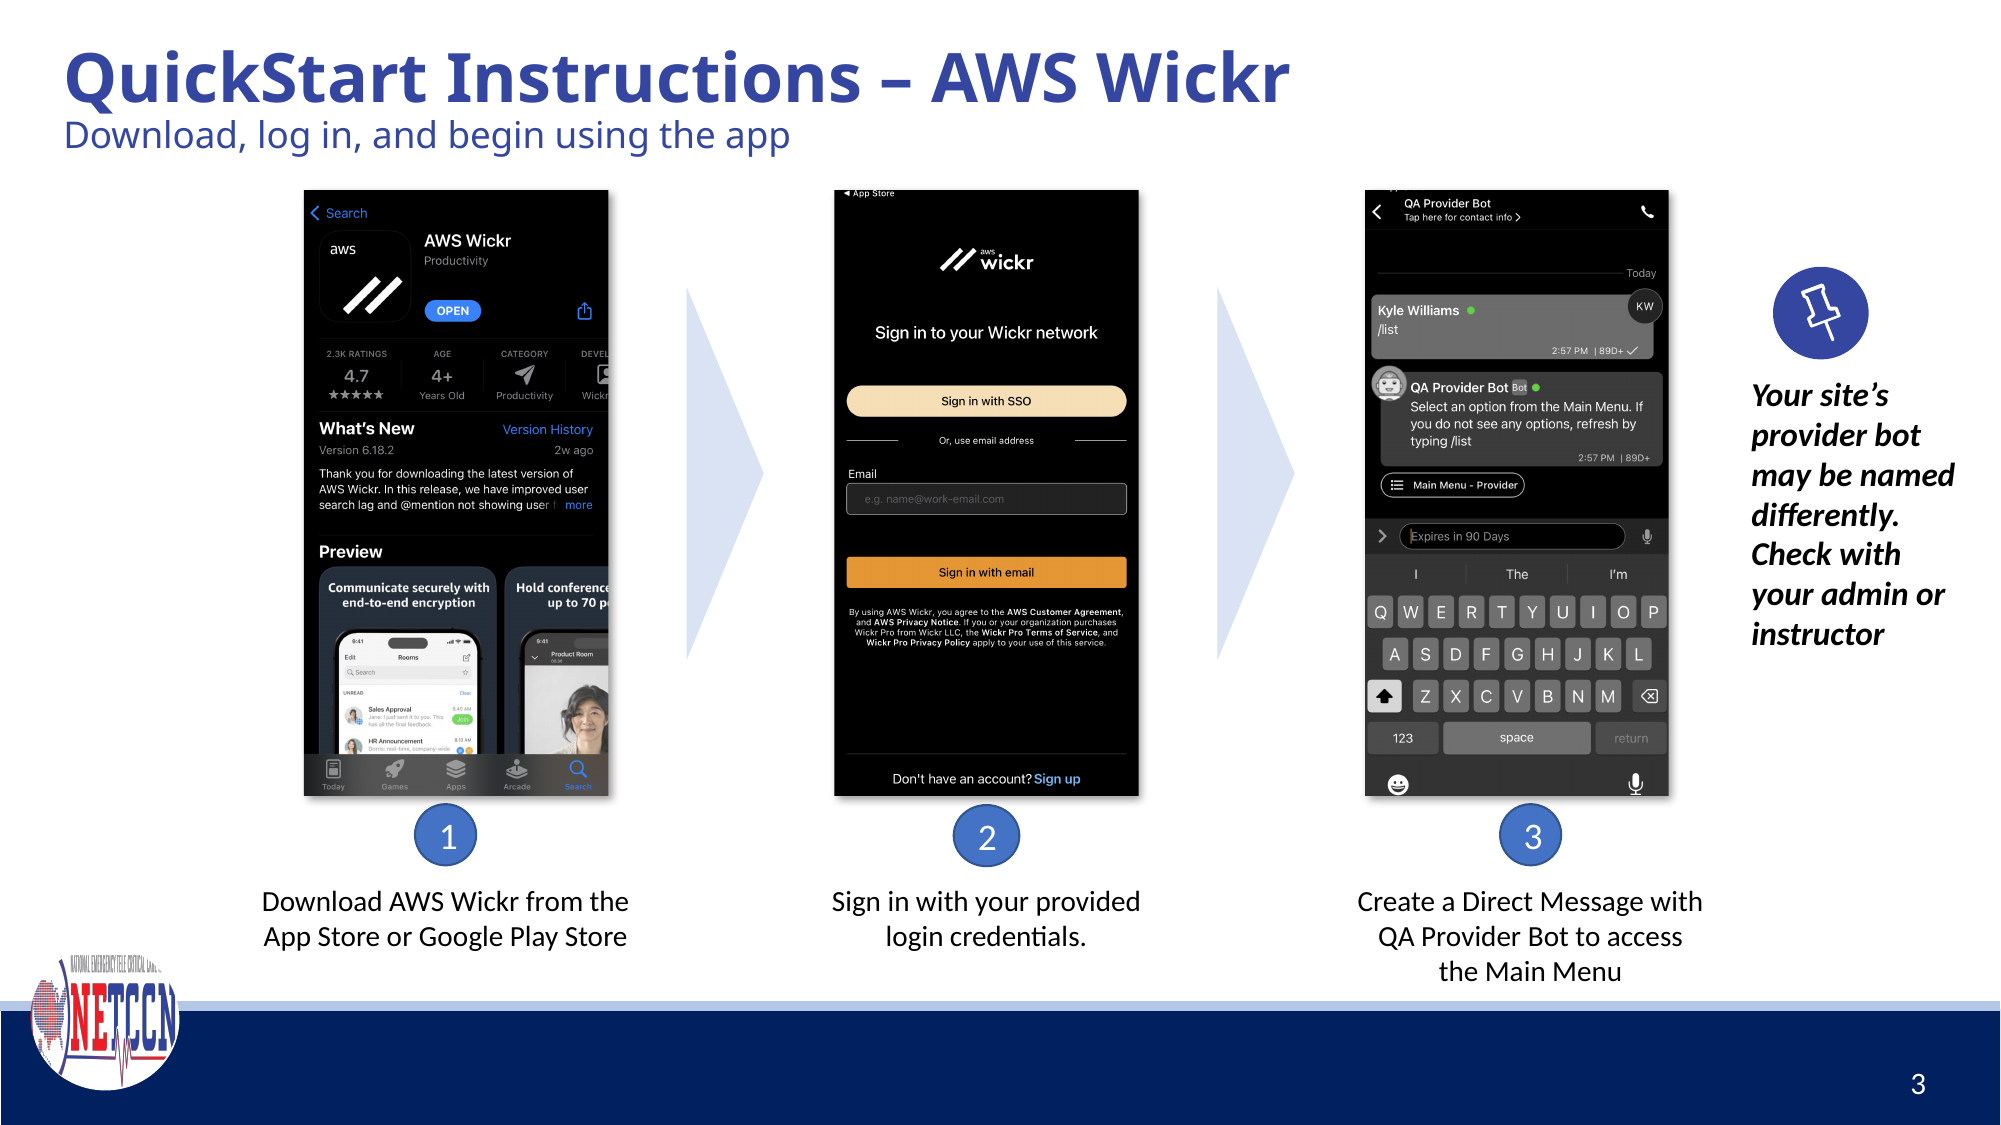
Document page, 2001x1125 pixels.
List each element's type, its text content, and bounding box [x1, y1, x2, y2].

text_box Sign in with your provided login credentials. [796, 874, 1177, 960]
text_box 1 [413, 806, 478, 867]
text_box [685, 286, 765, 661]
text_box Download AWS Wickr from the App Store or Google Play Store [243, 874, 649, 960]
text_box Create a Direct Message with QA Provider Bot to access the Main Menu [1340, 874, 1721, 995]
picture [30, 945, 179, 1089]
picture [834, 190, 1139, 796]
text_box Your site’s provider bot may be named differently. Check with your admin or instructor [1729, 358, 1992, 668]
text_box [1773, 266, 1869, 360]
picture [303, 190, 609, 796]
text_box 2 [952, 806, 1021, 868]
text_box [1216, 286, 1296, 661]
text_box 3 [1499, 806, 1563, 867]
picture [1365, 190, 1669, 796]
text_box QuickStart Instructions – AWS Wickr Download, log in, and begin using the app [50, 27, 1776, 246]
